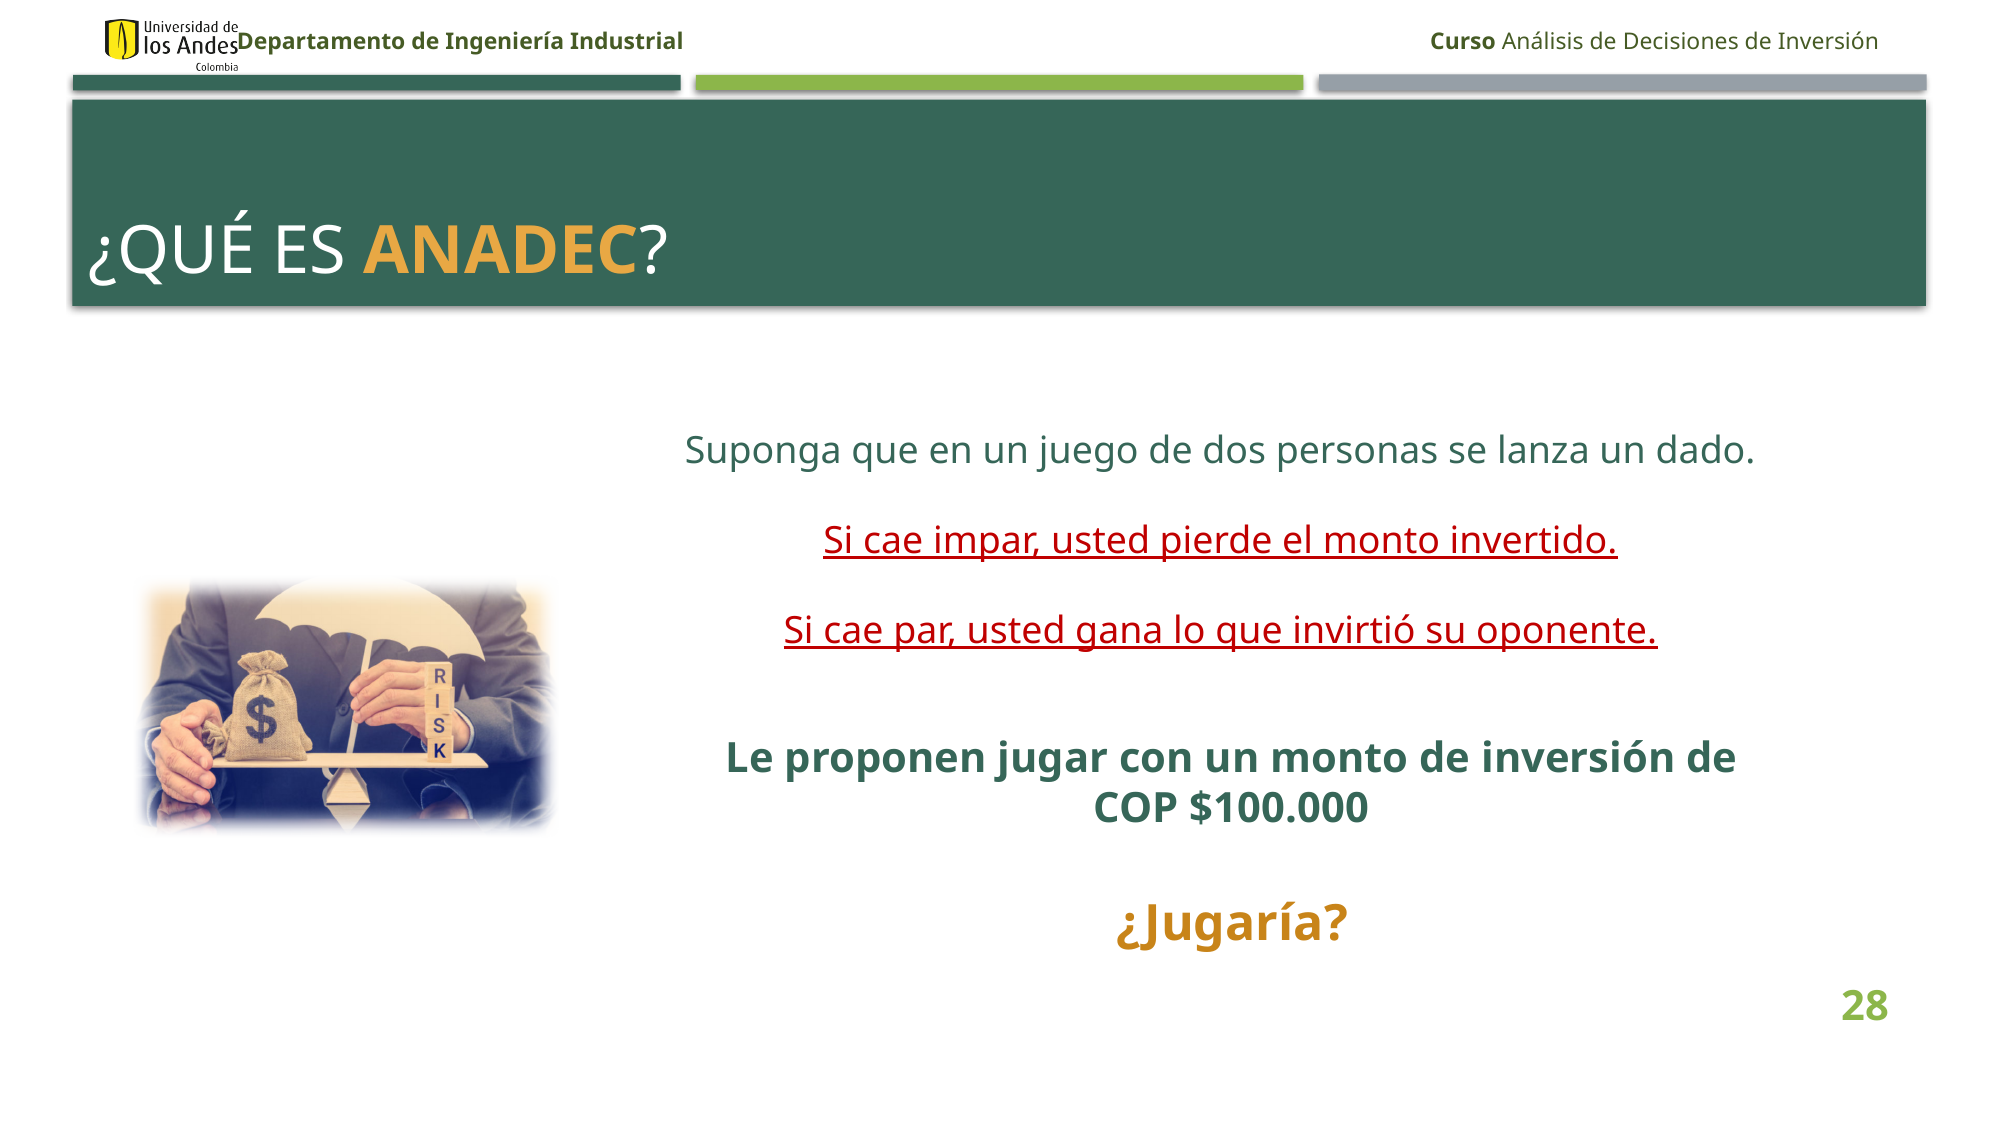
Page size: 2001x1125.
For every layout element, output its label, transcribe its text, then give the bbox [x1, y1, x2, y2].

text_box Departamento de Ingeniería Industrial [240, 19, 699, 62]
text_box ¿QUÉ ES ANADEC? [73, 199, 1926, 294]
text_box Suponga que en un juego de dos personas se lanza un dado. Si cae impar, usted pierde el monto invertido. Si cae par, usted gana lo que invirtió su oponente. [536, 418, 1905, 704]
picture [131, 573, 560, 839]
picture [104, 18, 238, 71]
text_box Curso Análisis de Decisiones de Inversión [1377, 19, 1895, 62]
text_box Le proponen jugar con un monto de inversión de COP $100.000 ¿Jugaría? [559, 723, 1905, 958]
slide_number 28 [1732, 977, 1905, 1037]
